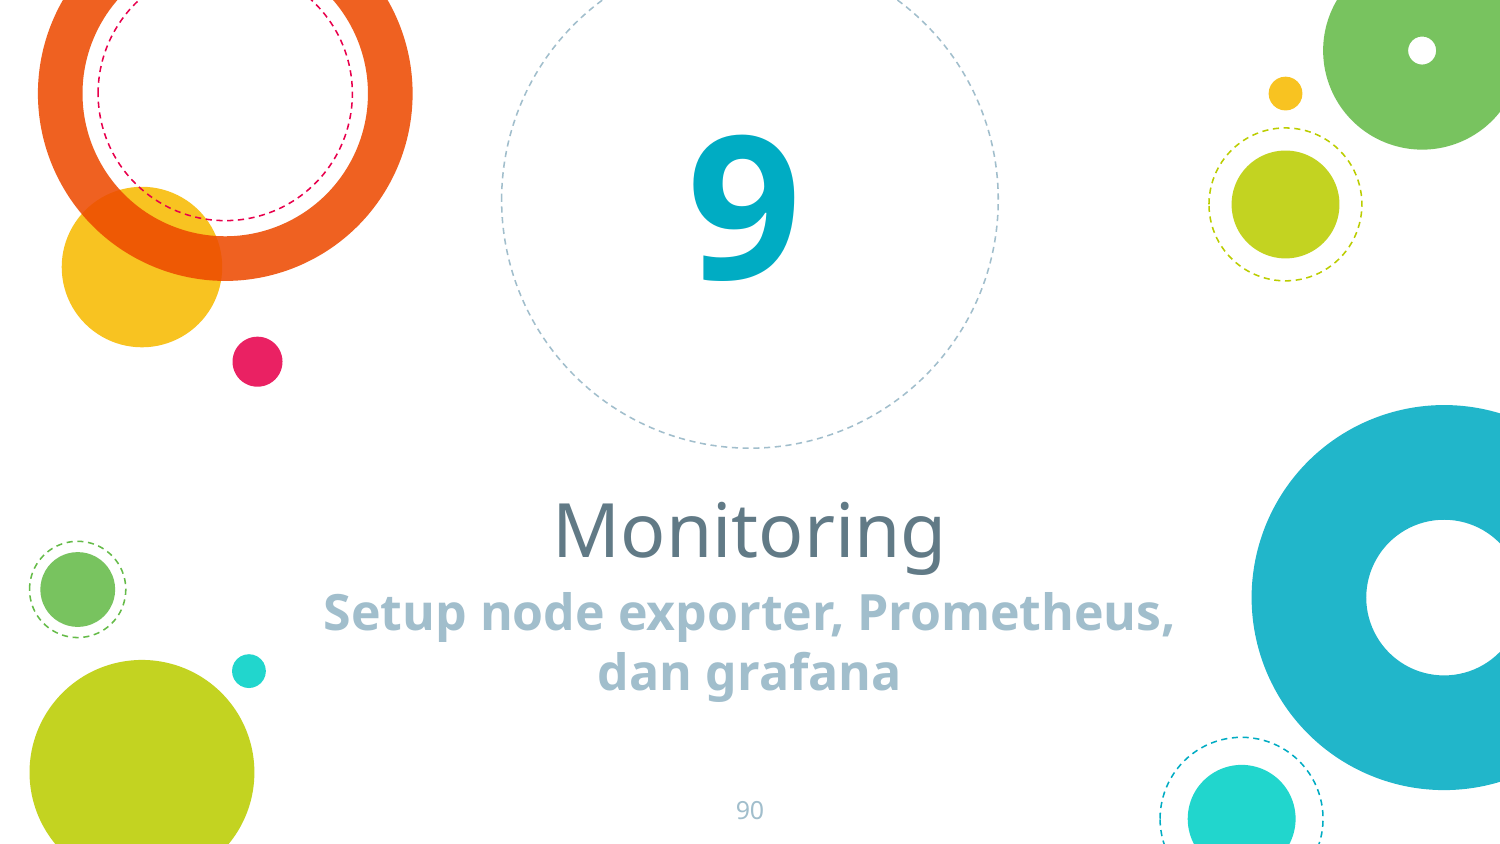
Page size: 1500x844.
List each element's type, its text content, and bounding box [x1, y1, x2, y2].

subtitle Setup node exporter, Prometheus, dan grafana [290, 565, 1209, 695]
slide_number 90 [711, 779, 789, 844]
text_box 9 [500, 7, 989, 335]
title Monitoring [290, 397, 1209, 565]
